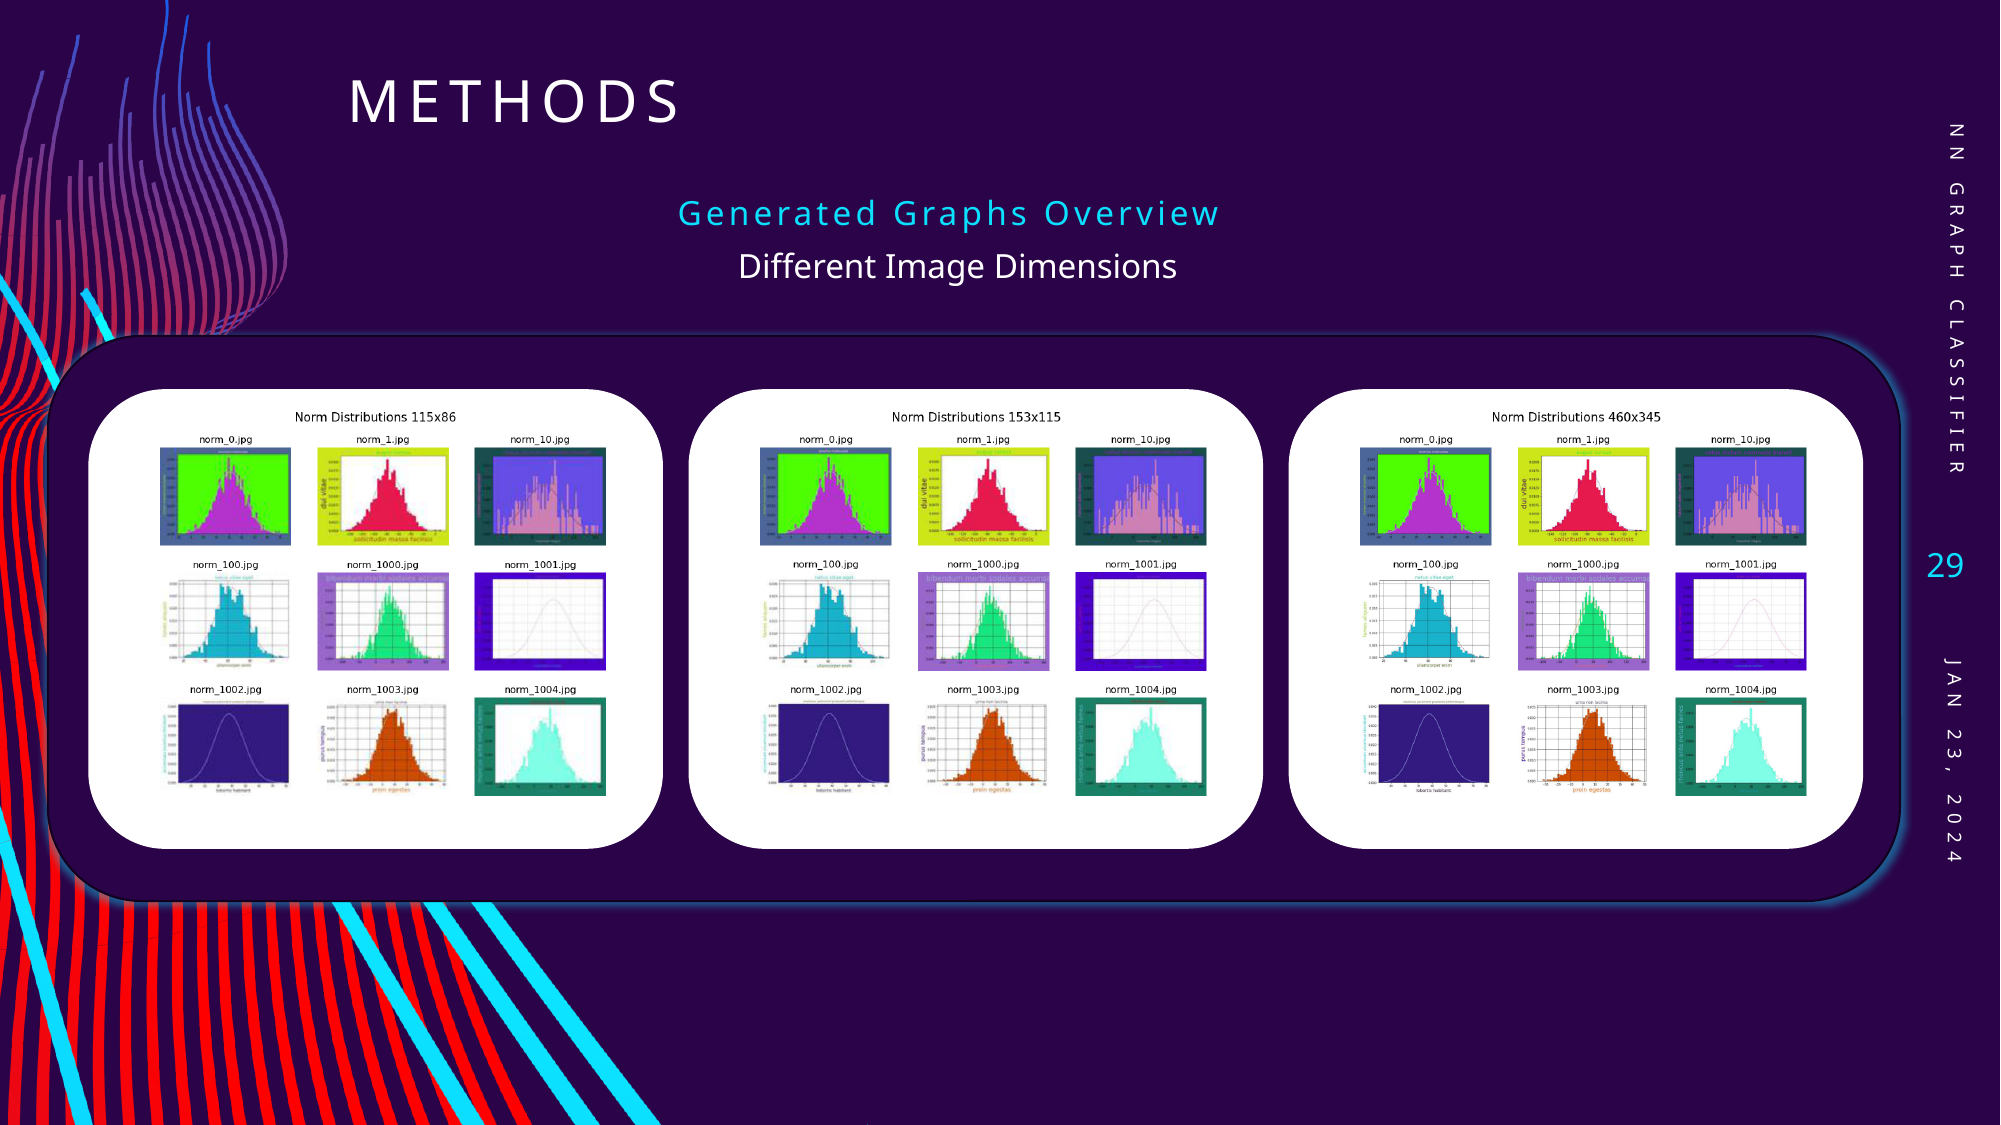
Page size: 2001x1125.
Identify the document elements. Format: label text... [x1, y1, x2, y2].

list Different Image Dimensions [723, 217, 1217, 355]
slide_number 29 [1889, 519, 1980, 615]
list Generated Graphs Overview [663, 189, 1415, 247]
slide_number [1925, 645, 1986, 1080]
text_box [46, 334, 1902, 903]
title Methods [332, 64, 1143, 159]
footer NN Graph Classifier [1926, 33, 1987, 489]
picture [0, 0, 2000, 1125]
